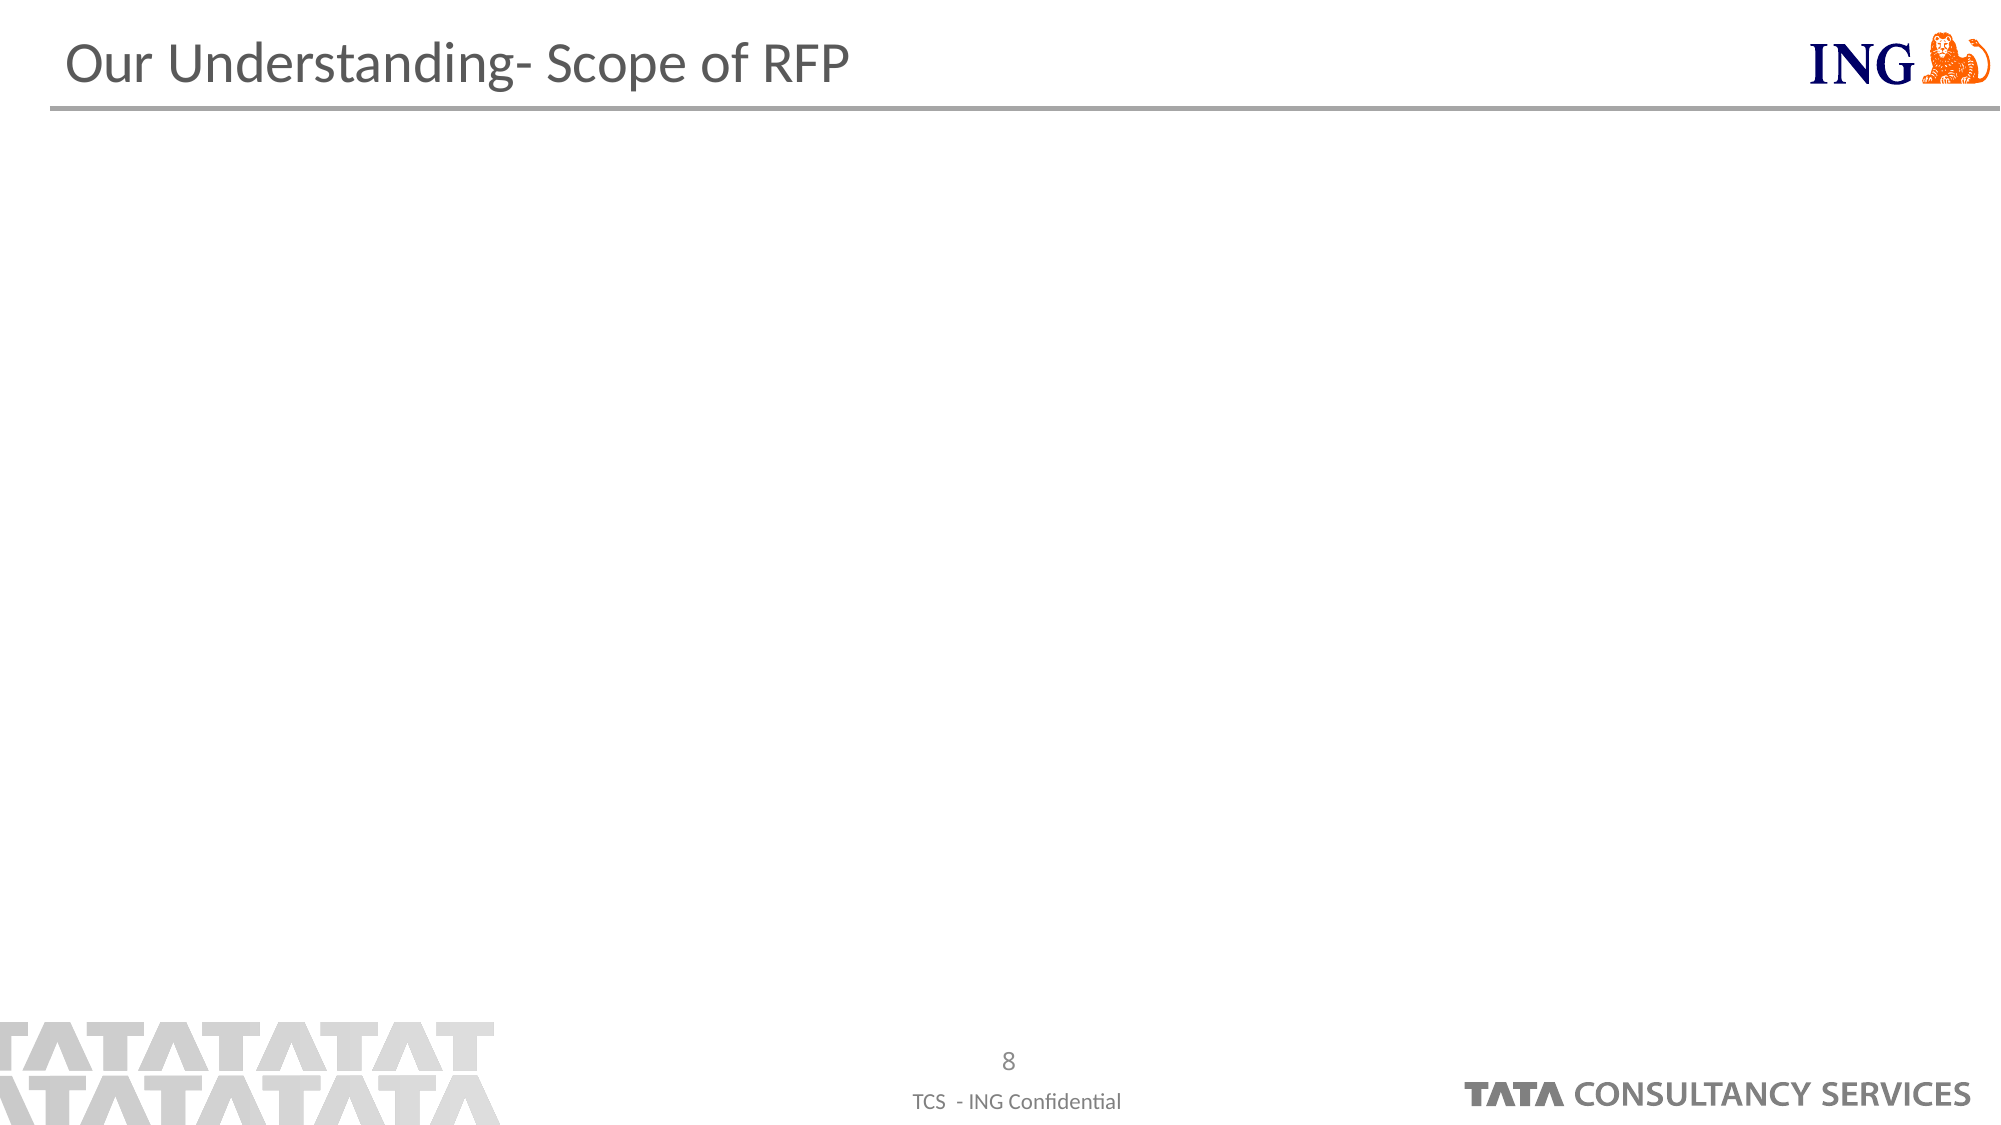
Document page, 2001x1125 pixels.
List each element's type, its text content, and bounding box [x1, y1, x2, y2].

slide_number 8 [964, 1032, 1054, 1093]
title Our Understanding- Scope of RFP [50, 18, 1955, 109]
